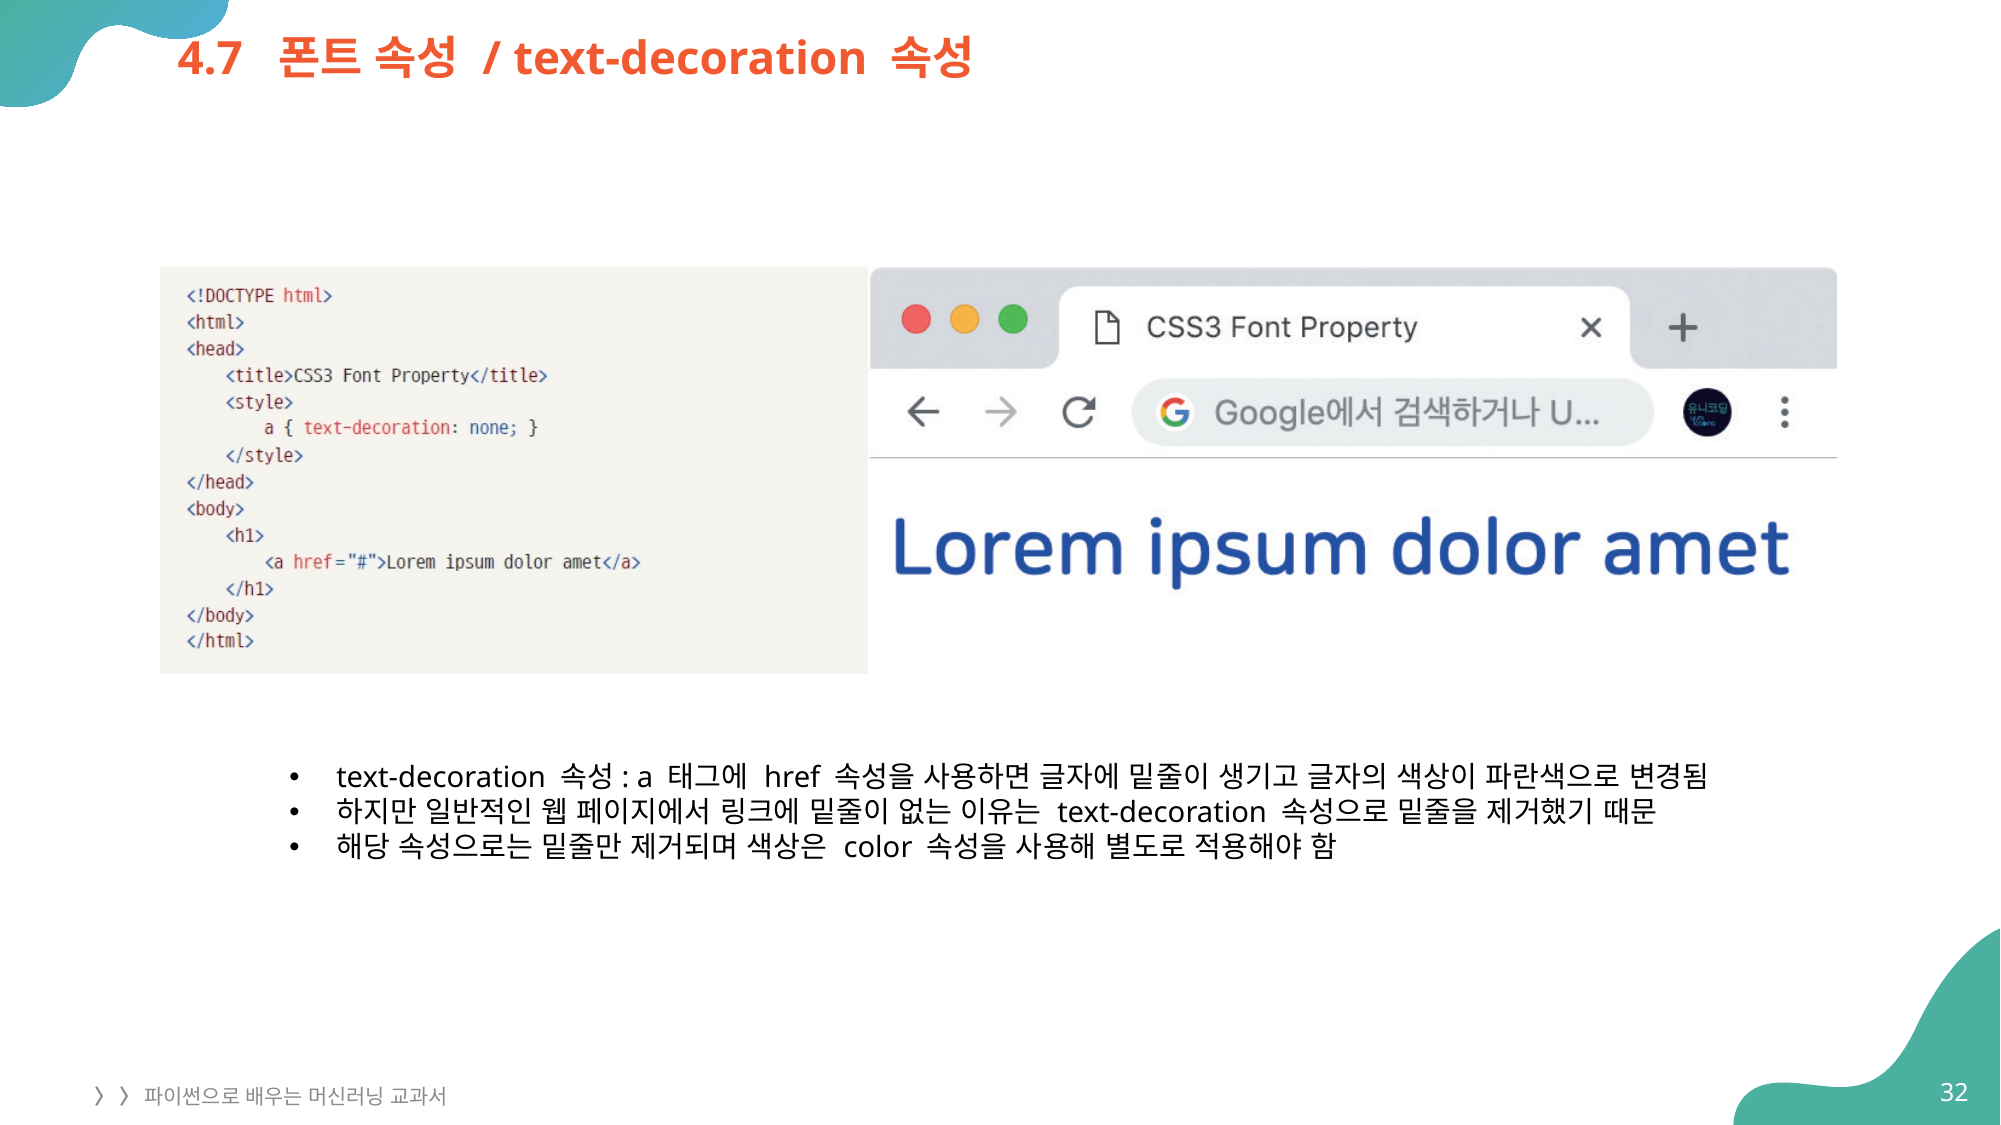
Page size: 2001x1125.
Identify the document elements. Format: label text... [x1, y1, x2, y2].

footer 〉 〉 파이썬으로 배우는 머신러닝 교과서 [79, 1078, 755, 1114]
slide_number 32 [1917, 1063, 1984, 1124]
title 4.7 폰트 속성 / text-decoration 속성 [162, 27, 2000, 93]
text_box text-decoration 속성: a 태그에 href 속성을 사용하면 글자에 밑줄이 생기고 글자의 색상이 파란색으로 변경됨 하지만 일반적인 웹 페이지에서 링크에 밑줄이 없는 이유는 text-decoration 속성으로 밑줄을 제거했기 때문 해당 속성으로는 밑줄만 제거되며 색상은 color 속성을 사용해 별도로 적용해야 함 [274, 751, 1726, 872]
picture [160, 267, 1837, 674]
